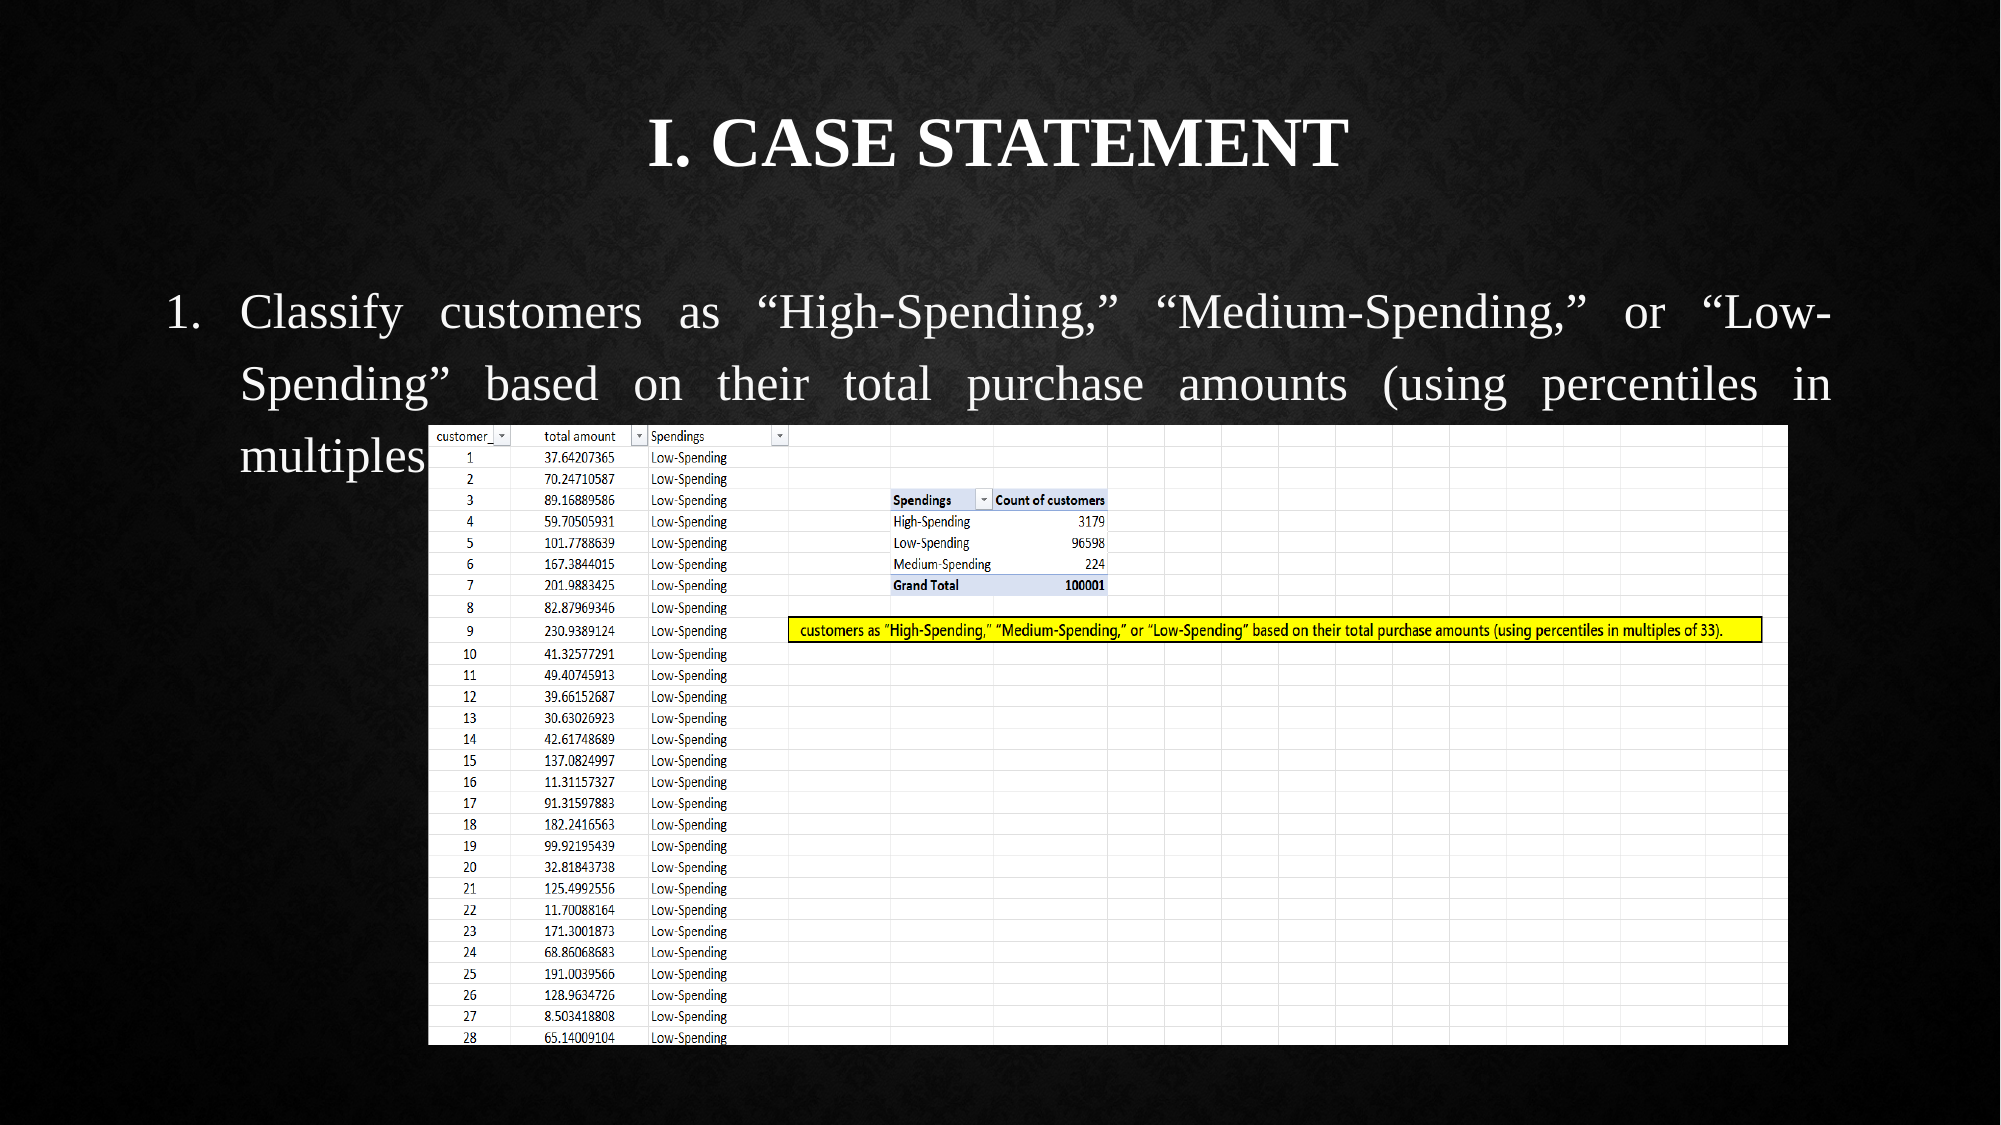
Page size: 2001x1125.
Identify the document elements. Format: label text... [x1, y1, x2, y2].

picture [428, 425, 1789, 1045]
title i. Case statement [149, 67, 1849, 219]
list Classify customers as “High-Spending,” “Medium-Spending,” or “Low-Spending” based on their total purchase amounts (using percentiles in multiples of 33). [149, 259, 1849, 1028]
